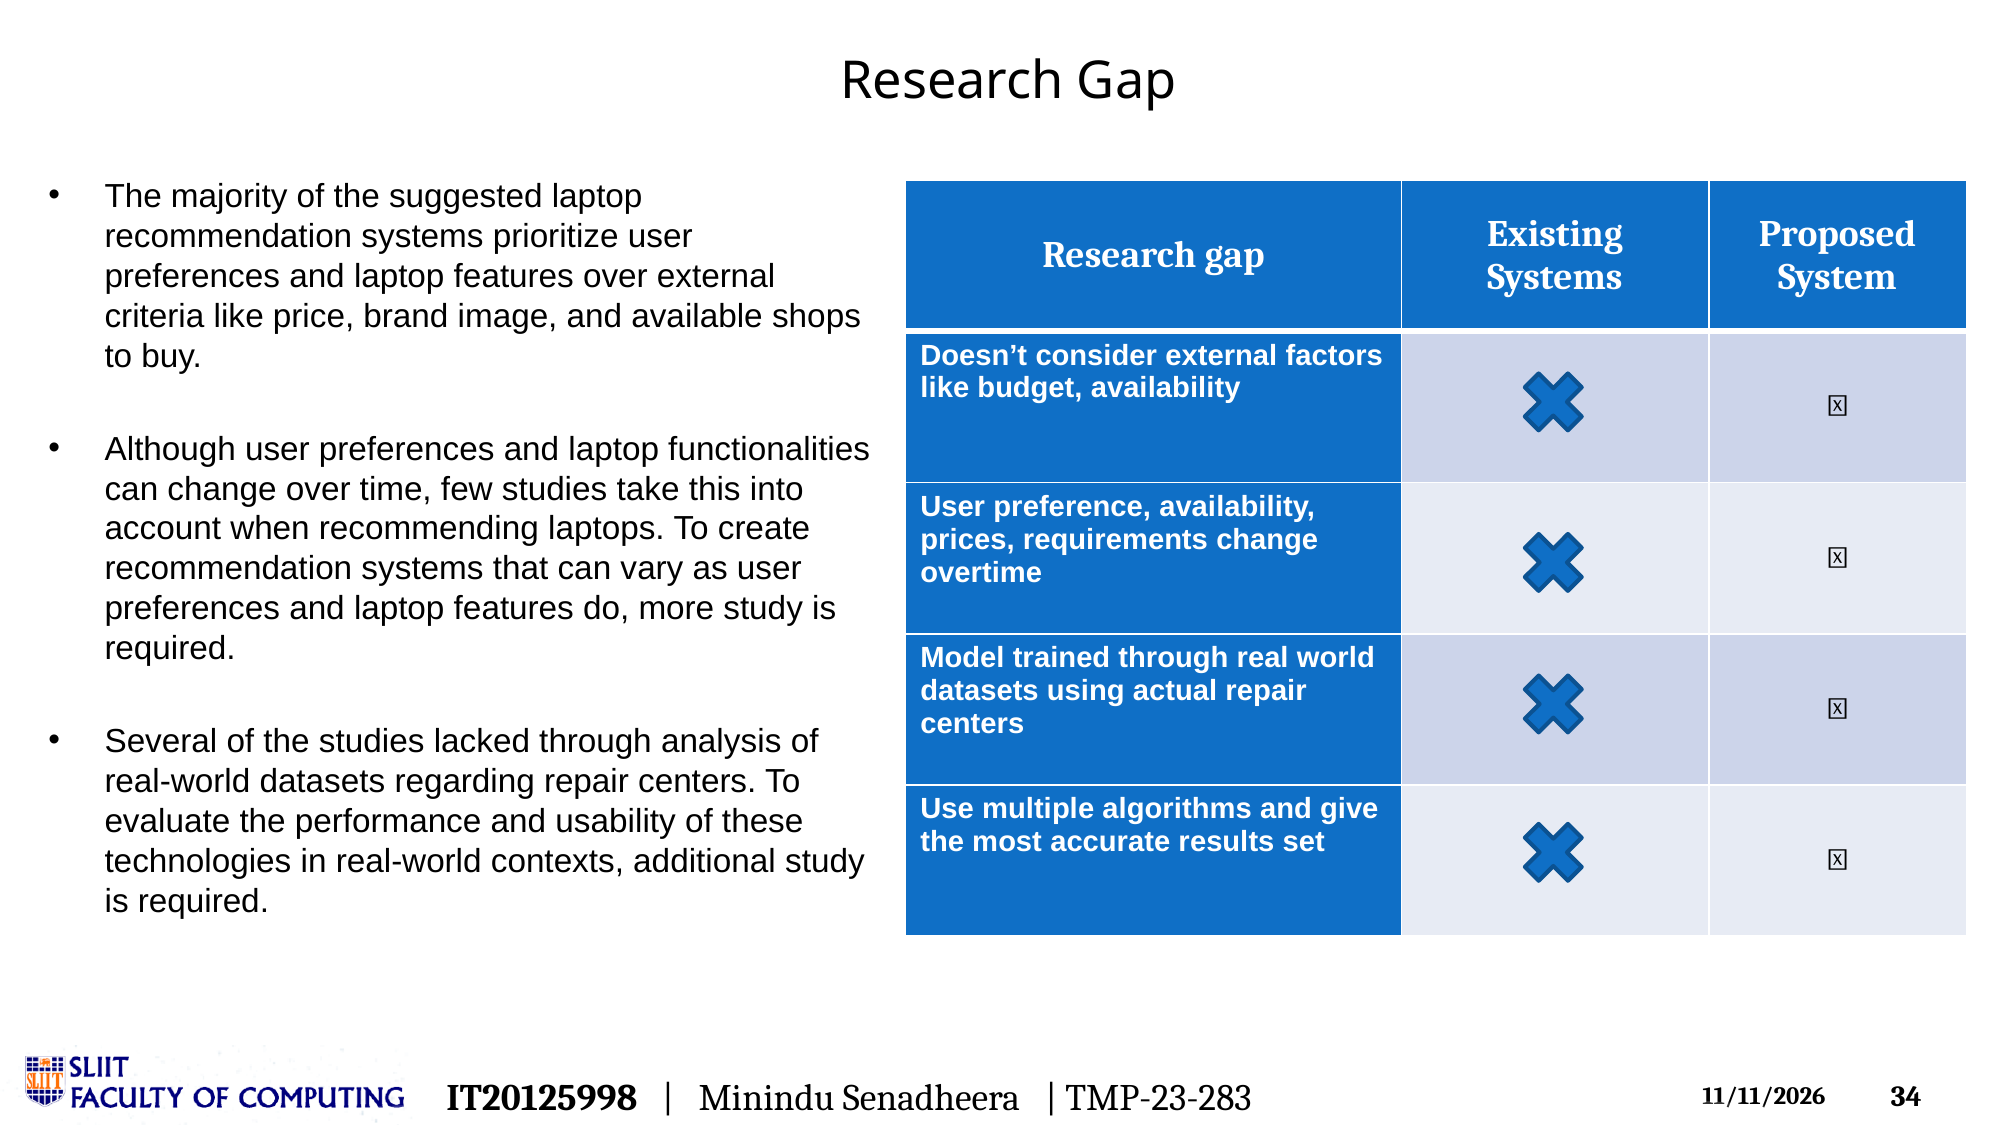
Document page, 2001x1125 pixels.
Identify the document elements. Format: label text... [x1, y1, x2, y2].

title Research Gap [50, 37, 1967, 180]
table_cell Use multiple algorithms and give the most accurate results set [906, 786, 1401, 935]
table_cell [1402, 786, 1708, 935]
table_header Research gap [906, 181, 1401, 328]
text_box IT20125998 | Minindu Senadheera | TMP-23-283 [430, 1063, 1552, 1125]
text_box [1522, 531, 1584, 593]
table_cell ✅ [1710, 483, 1966, 633]
list The majority of the suggested laptop recommendation systems prioritize user preferences and laptop features over external criteria like price, brand image, and available shops to buy. Although user preferences and laptop functionalities can change over time, few studies take this into account when recommending laptops. To create recommendation systems that can vary as user preferences and laptop features do, more study is required. Several of the studies lacked through analysis of real-world datasets regarding repair centers. To evaluate the performance and usability of these technologies in real-world contexts, additional study is required. [33, 166, 889, 958]
table_cell User preference, availability, prices, requirements change overtime [906, 483, 1401, 633]
table_header Existing Systems [1402, 181, 1708, 328]
table_cell Doesn’t consider external factors like budget, availability [906, 334, 1401, 482]
table_header Proposed System [1710, 181, 1966, 328]
text_box [1522, 673, 1584, 735]
table_cell ✅ [1710, 786, 1966, 935]
table_cell [1402, 635, 1708, 784]
table_cell ✅ [1710, 635, 1966, 784]
table_cell [1402, 483, 1708, 633]
picture [0, 1045, 413, 1124]
text_box [1522, 821, 1584, 883]
table_cell [1402, 334, 1708, 482]
text_box [1522, 371, 1584, 433]
table_cell Model trained through real world datasets using actual repair centers [906, 635, 1401, 784]
table_cell ✅ [1710, 334, 1966, 482]
